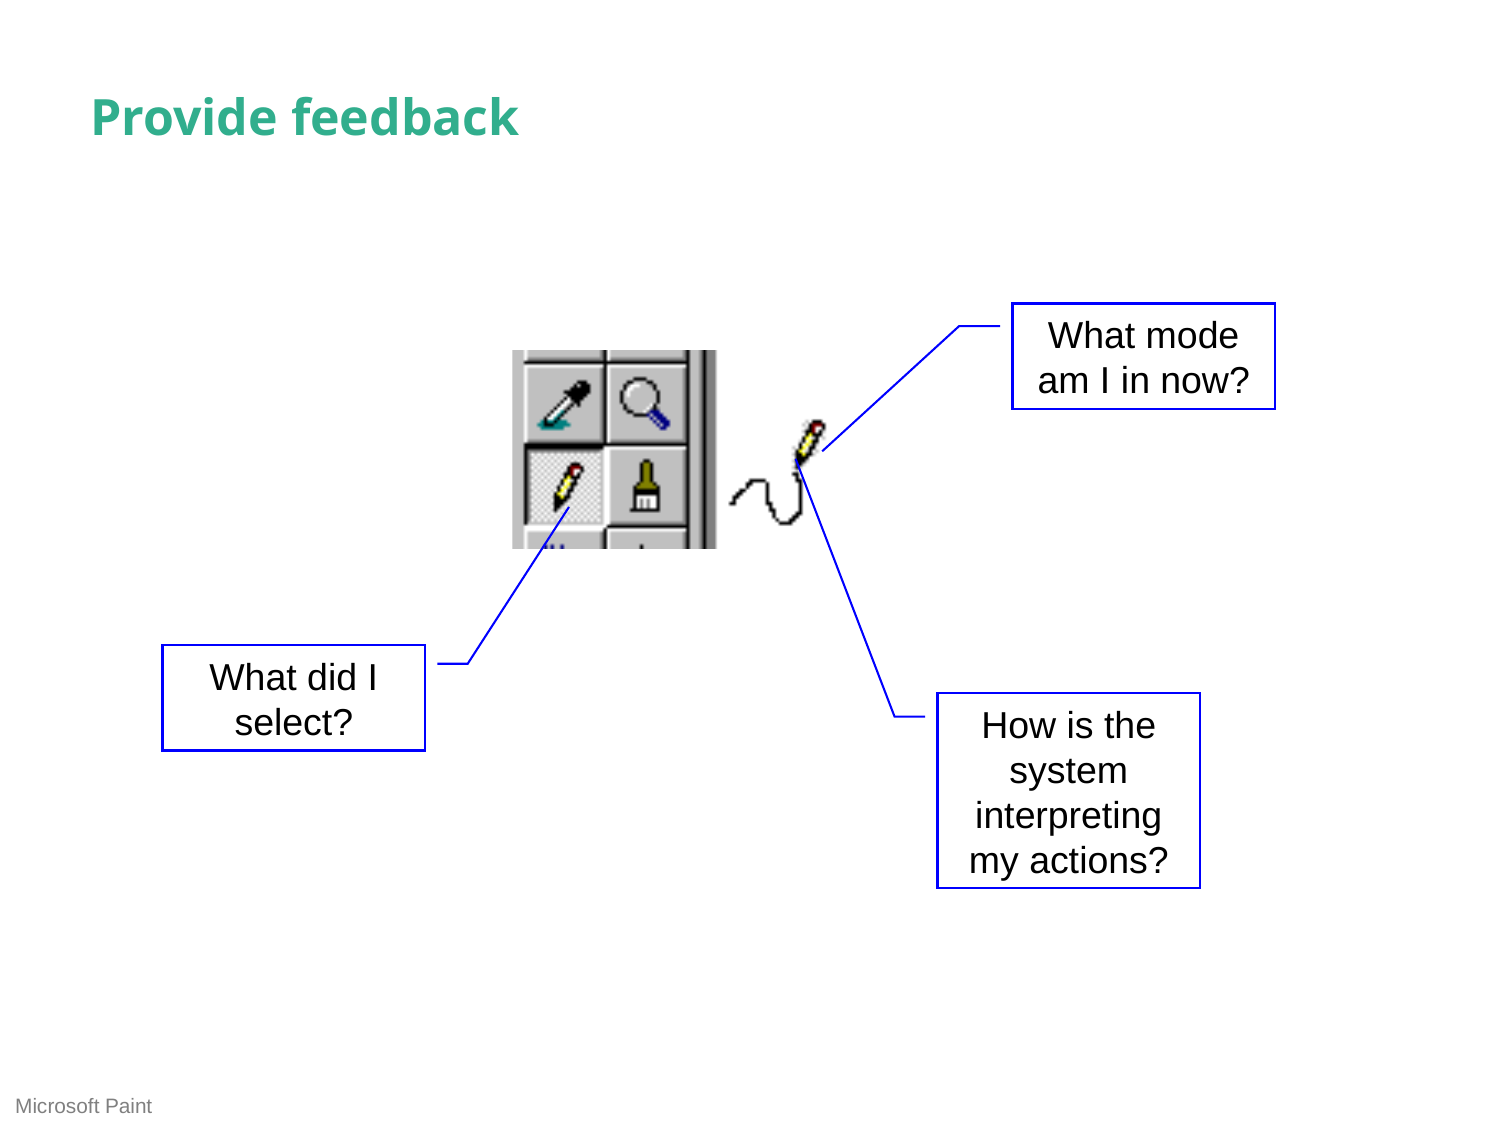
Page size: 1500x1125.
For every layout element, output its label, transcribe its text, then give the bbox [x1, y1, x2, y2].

text_box What mode am I in now? [1012, 303, 1276, 409]
text_box Microsoft Paint [0, 1084, 168, 1125]
text_box How is the system interpreting my actions? [937, 693, 1201, 889]
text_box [512, 349, 898, 550]
title Provide feedback [75, 45, 1425, 187]
text_box What did I select? [162, 645, 426, 751]
